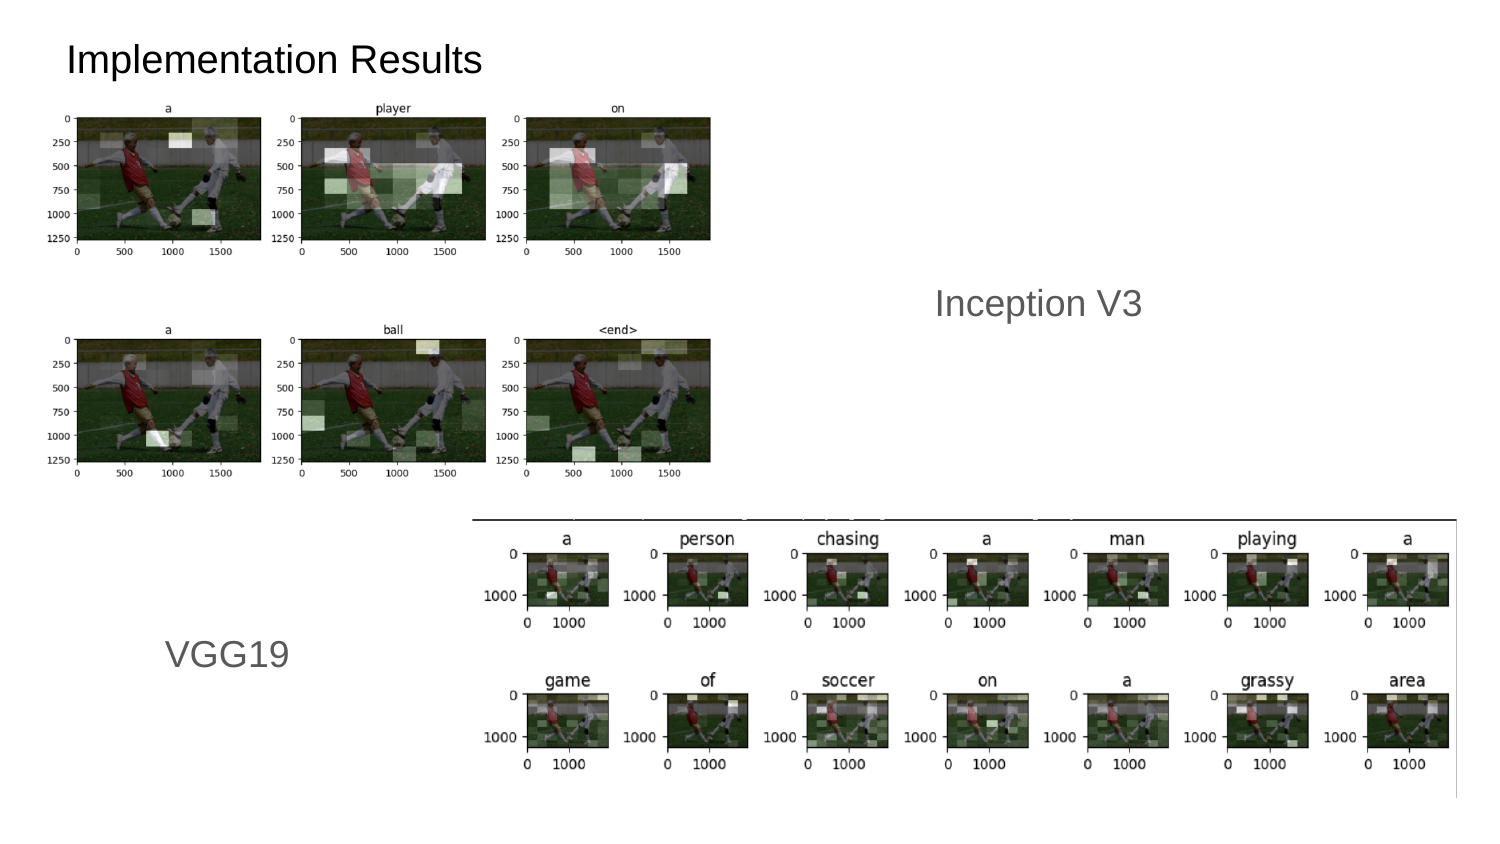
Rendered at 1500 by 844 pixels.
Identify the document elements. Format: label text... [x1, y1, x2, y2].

picture [472, 518, 1457, 799]
picture [39, 96, 715, 481]
text_box VGG19 [149, 615, 420, 702]
text_box Inception V3 [919, 264, 1238, 352]
title Implementation Results [51, 18, 1449, 97]
